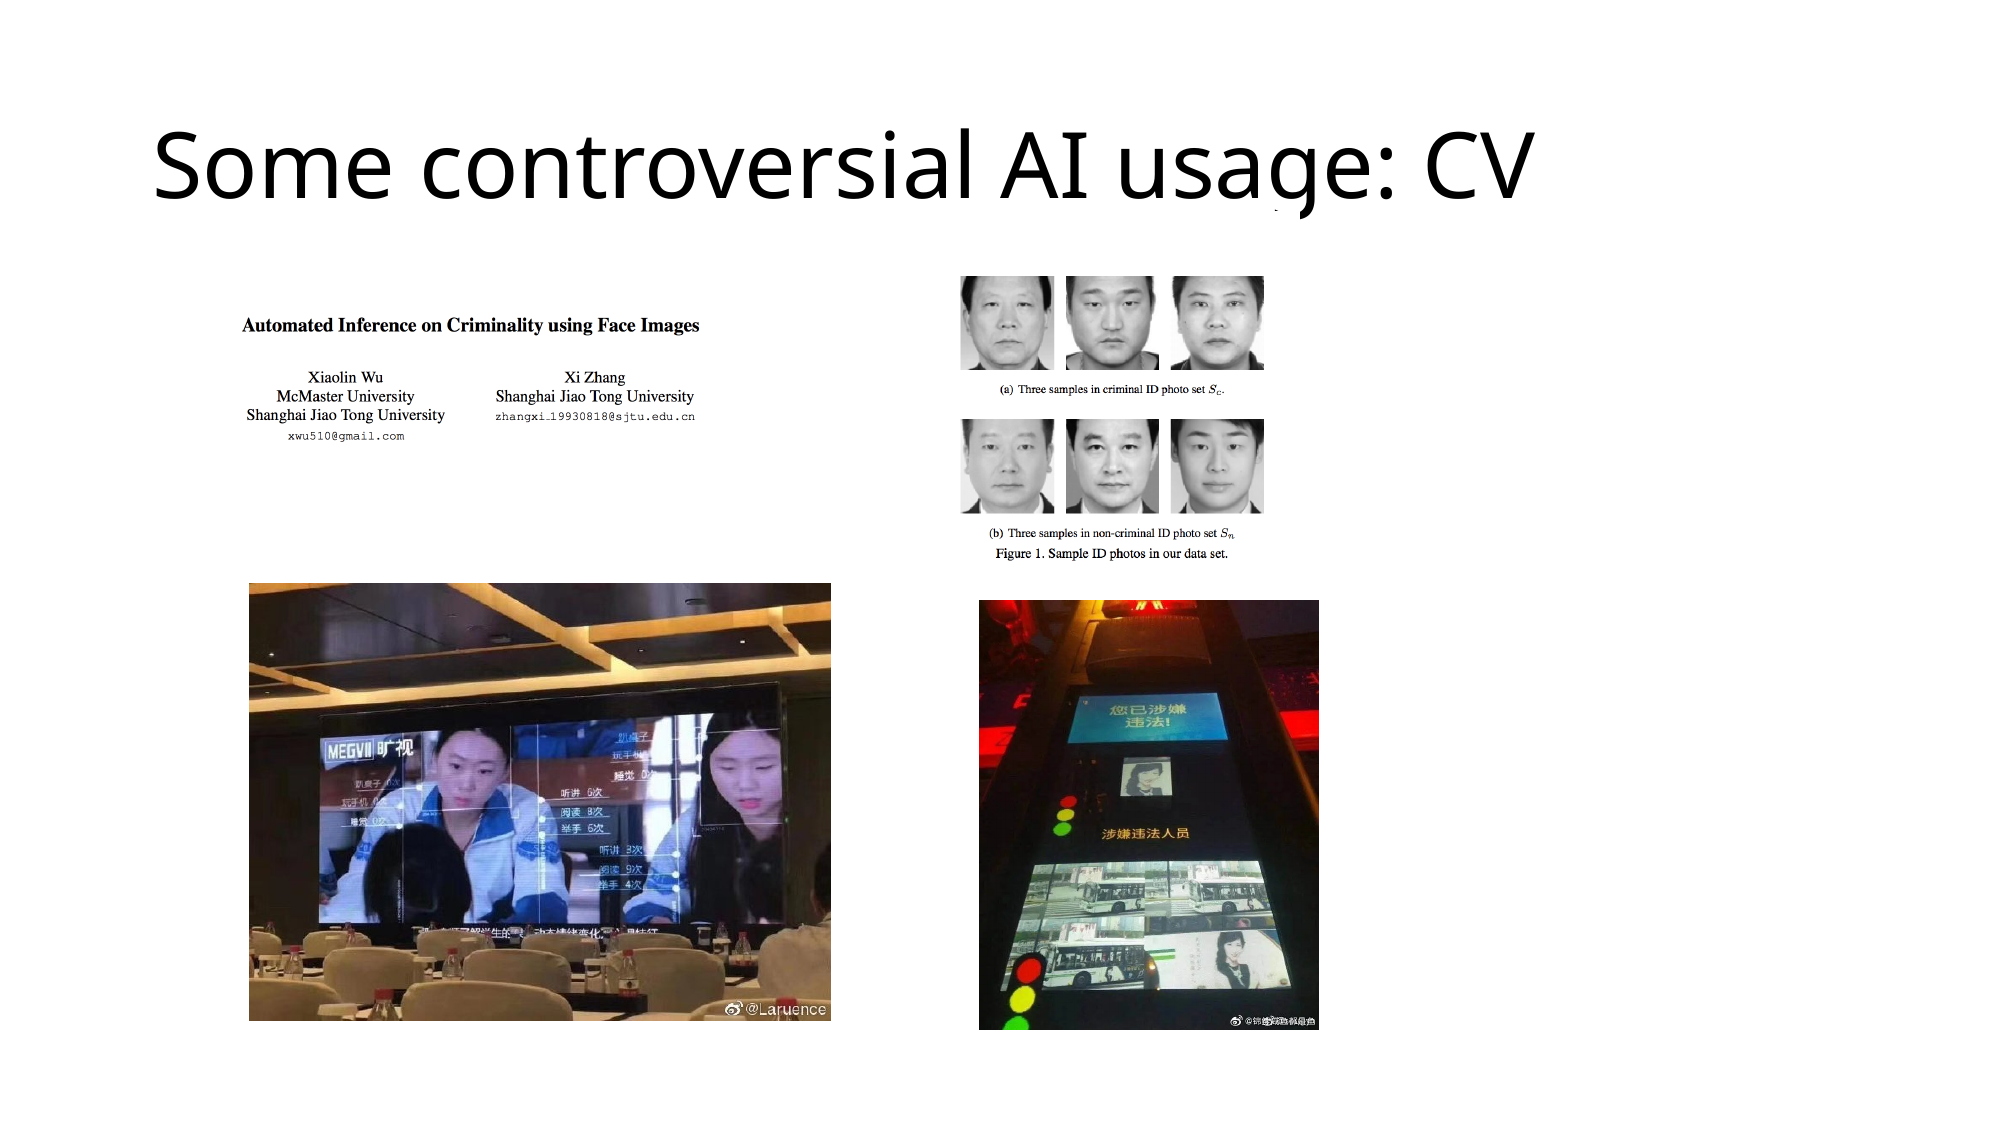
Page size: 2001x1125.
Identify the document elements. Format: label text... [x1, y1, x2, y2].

picture [249, 583, 831, 1021]
picture [898, 211, 1300, 584]
picture [979, 600, 1319, 1030]
title Some controversial AI usage: CV [137, 59, 1863, 278]
picture [159, 247, 794, 467]
